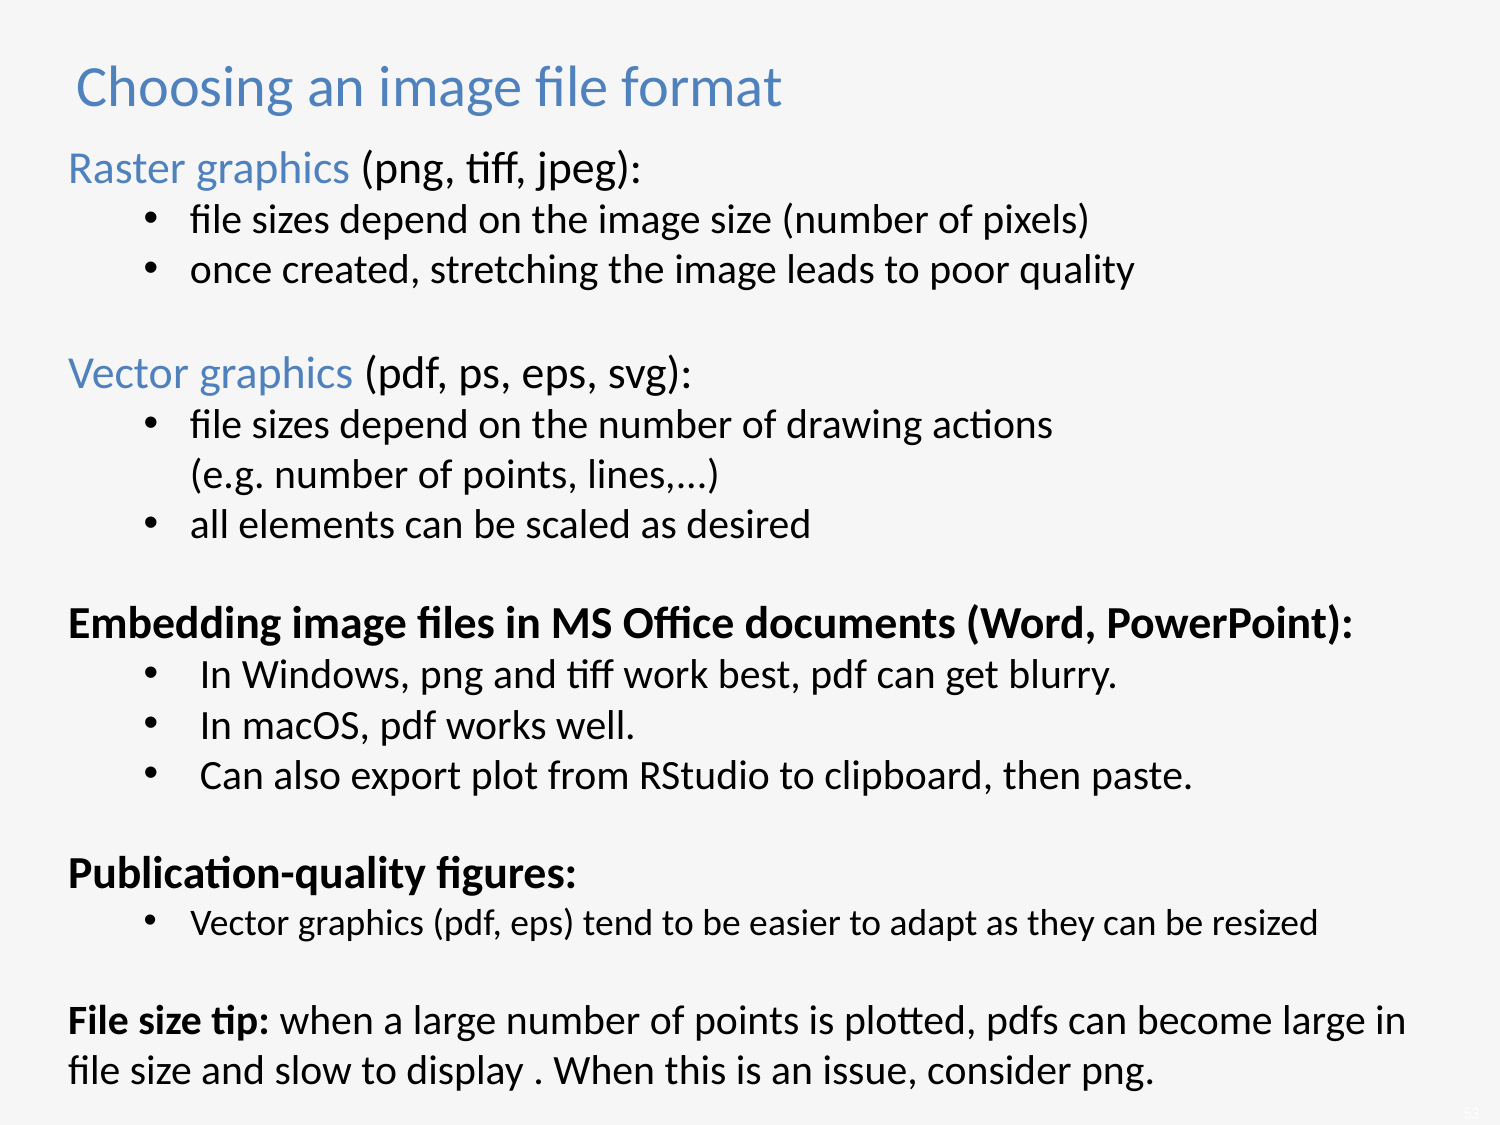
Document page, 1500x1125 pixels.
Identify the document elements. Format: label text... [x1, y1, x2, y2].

text_box Raster graphics (png, tiff, jpeg): file sizes depend on the image size (number of pixels) once created, stretching the image leads to poor quality Vector graphics (pdf, ps, eps, svg): file sizes depend on the number of drawing actions (e.g. number of points, lines,...) all elements can be scaled as desired Embedding image files in MS Office documents (Word, PowerPoint): In Windows, png and tiff work best, pdf can get blurry. In macOS, pdf works well. Can also export plot from RStudio to clipboard, then paste. Publication-quality figures: Vector graphics (pdf, eps) tend to be easier to adapt as they can be resized File size tip: when a large number of points is plotted, pdfs can become large in file size and slow to display . When this is an issue, consider png. [53, 150, 1452, 1080]
text_box Choosing an image file format [53, 18, 1165, 120]
